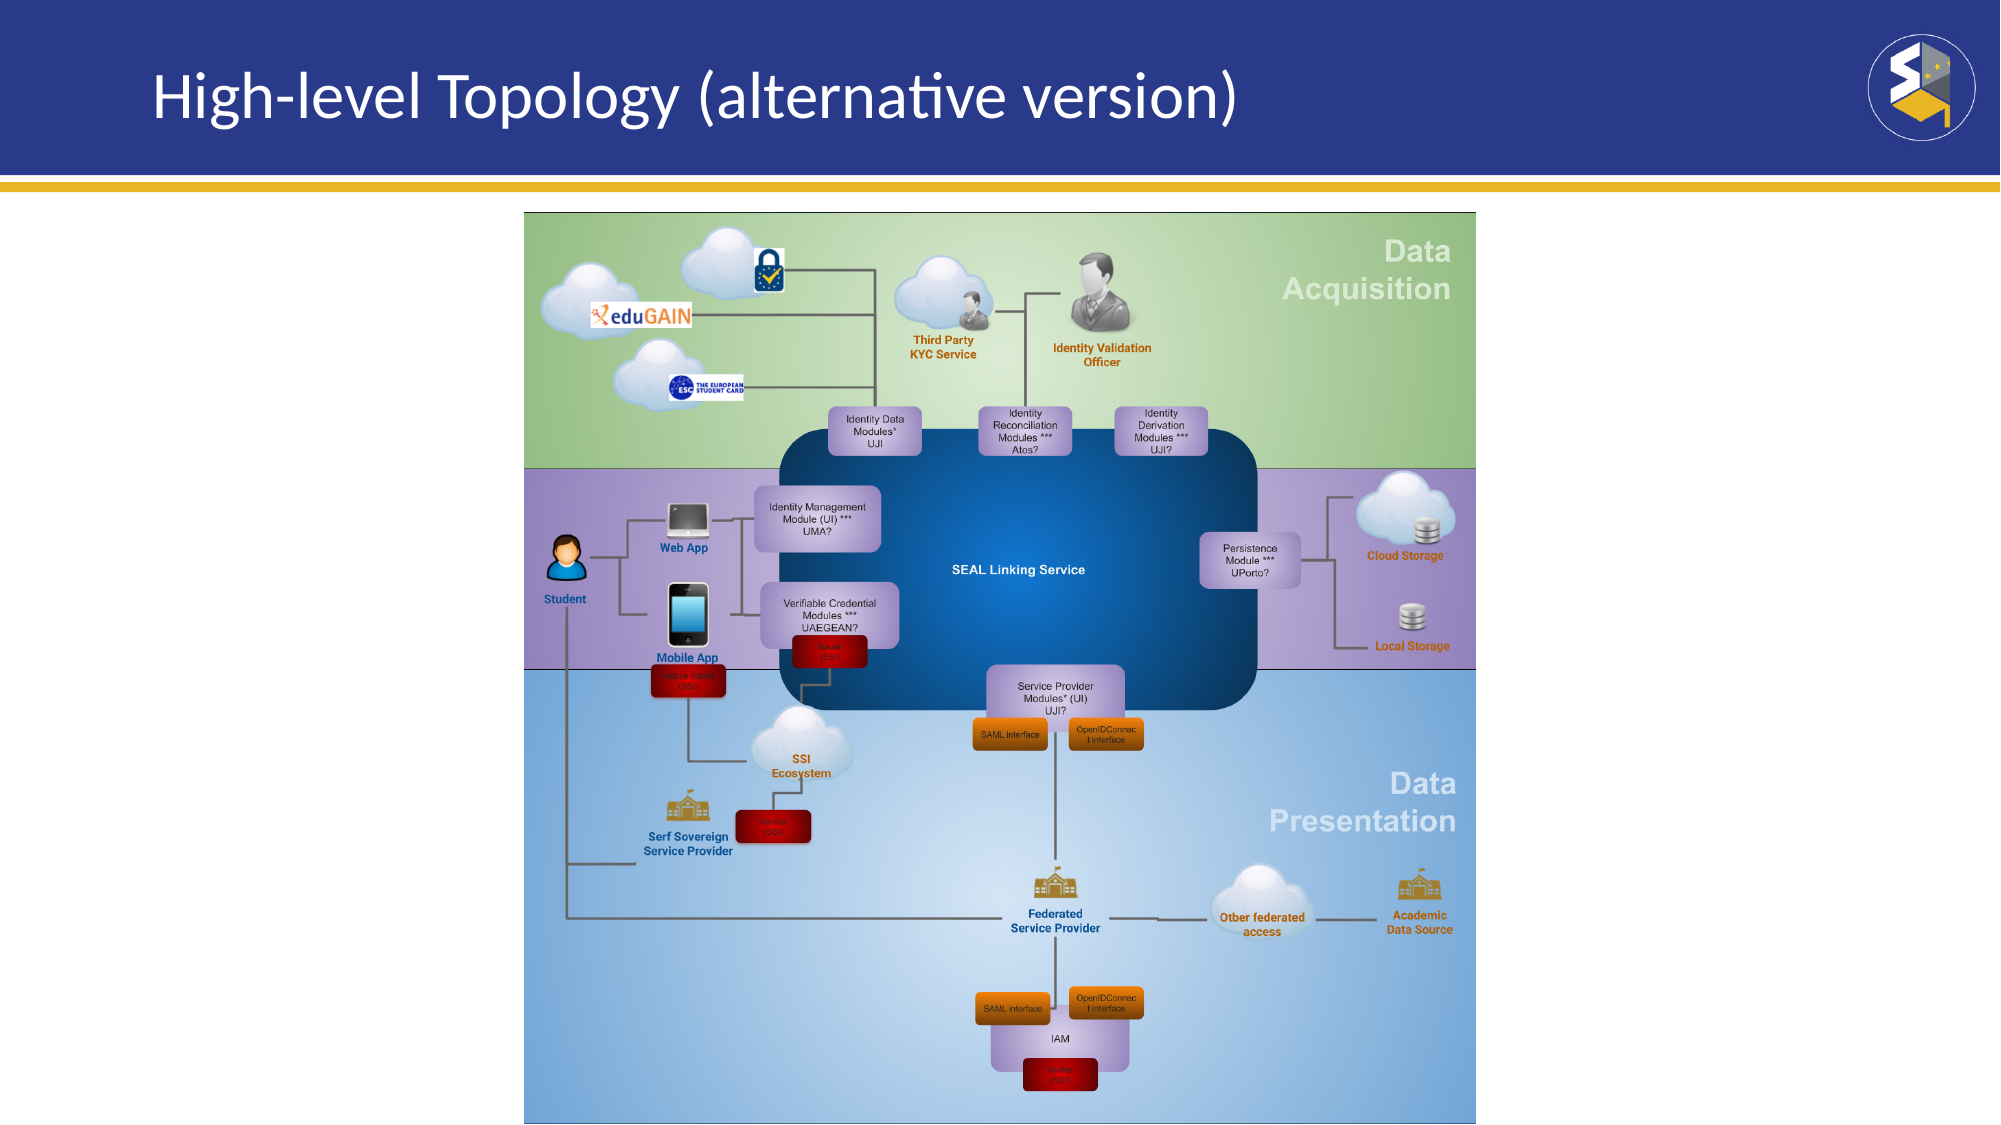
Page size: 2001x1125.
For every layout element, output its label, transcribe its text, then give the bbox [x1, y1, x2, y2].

picture [1863, 28, 1981, 147]
title High-level Topology (alternative version) [137, 28, 1863, 166]
picture [524, 212, 1476, 1125]
